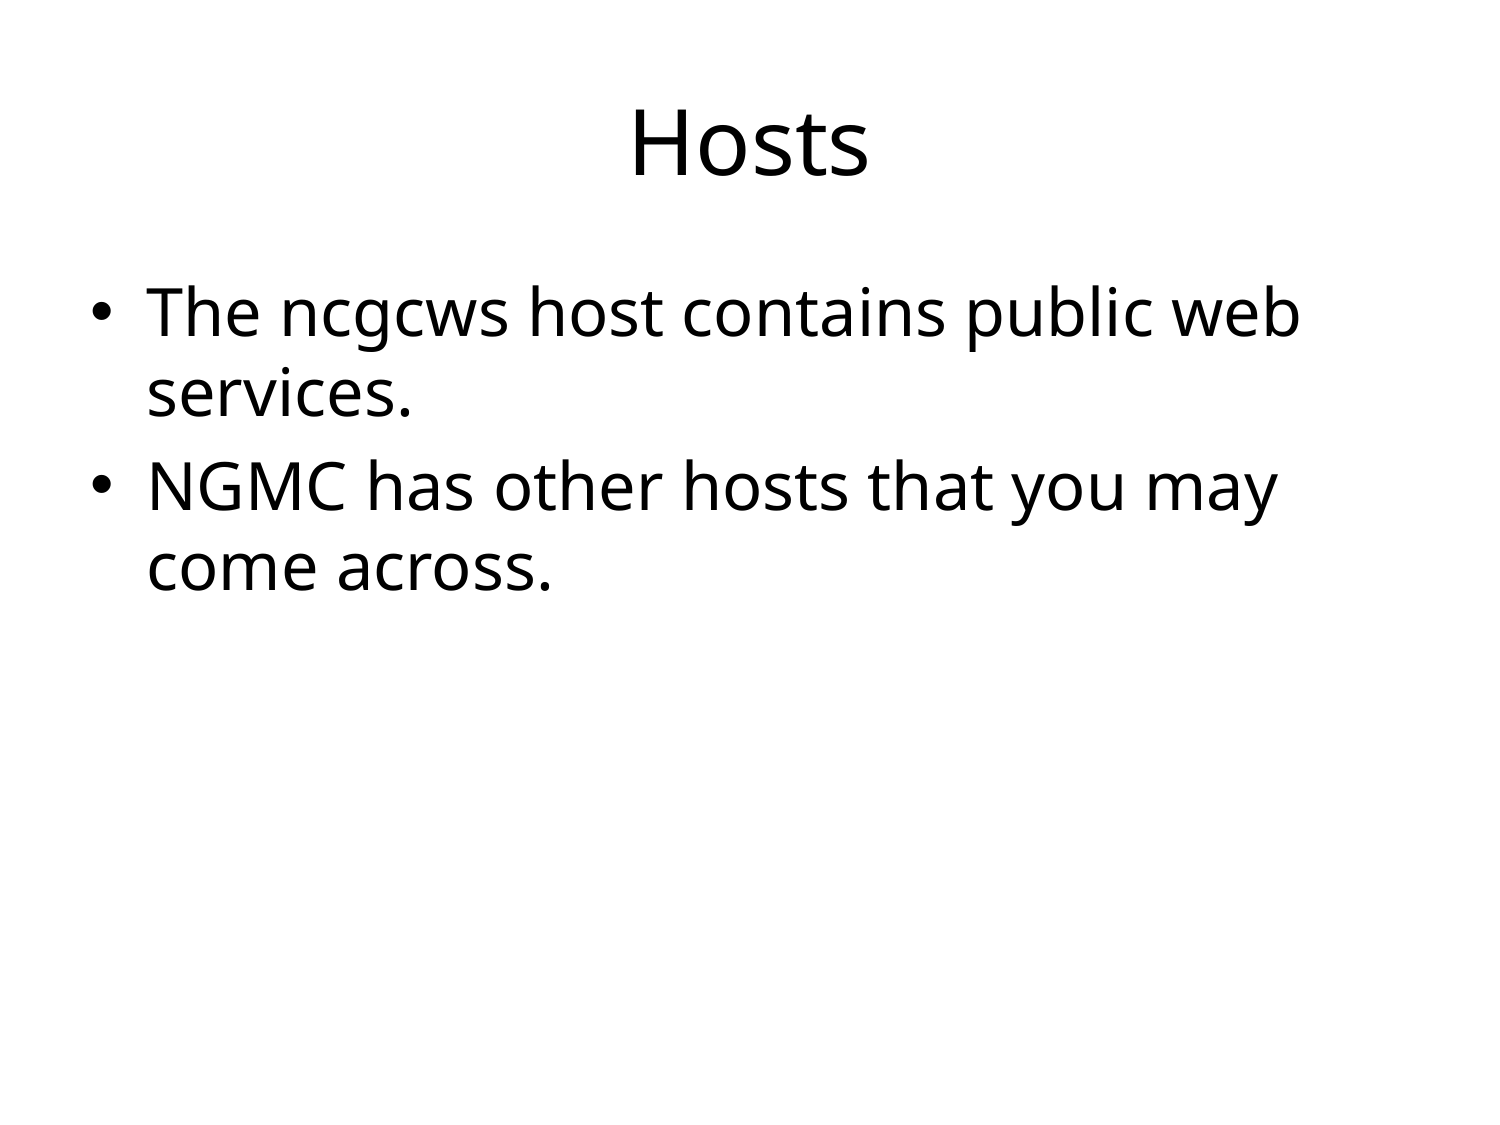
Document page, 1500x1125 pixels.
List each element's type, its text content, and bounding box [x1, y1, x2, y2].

list The ncgcws host contains public web services. NGMC has other hosts that you may come across. [75, 262, 1425, 1005]
title Hosts [75, 45, 1425, 233]
